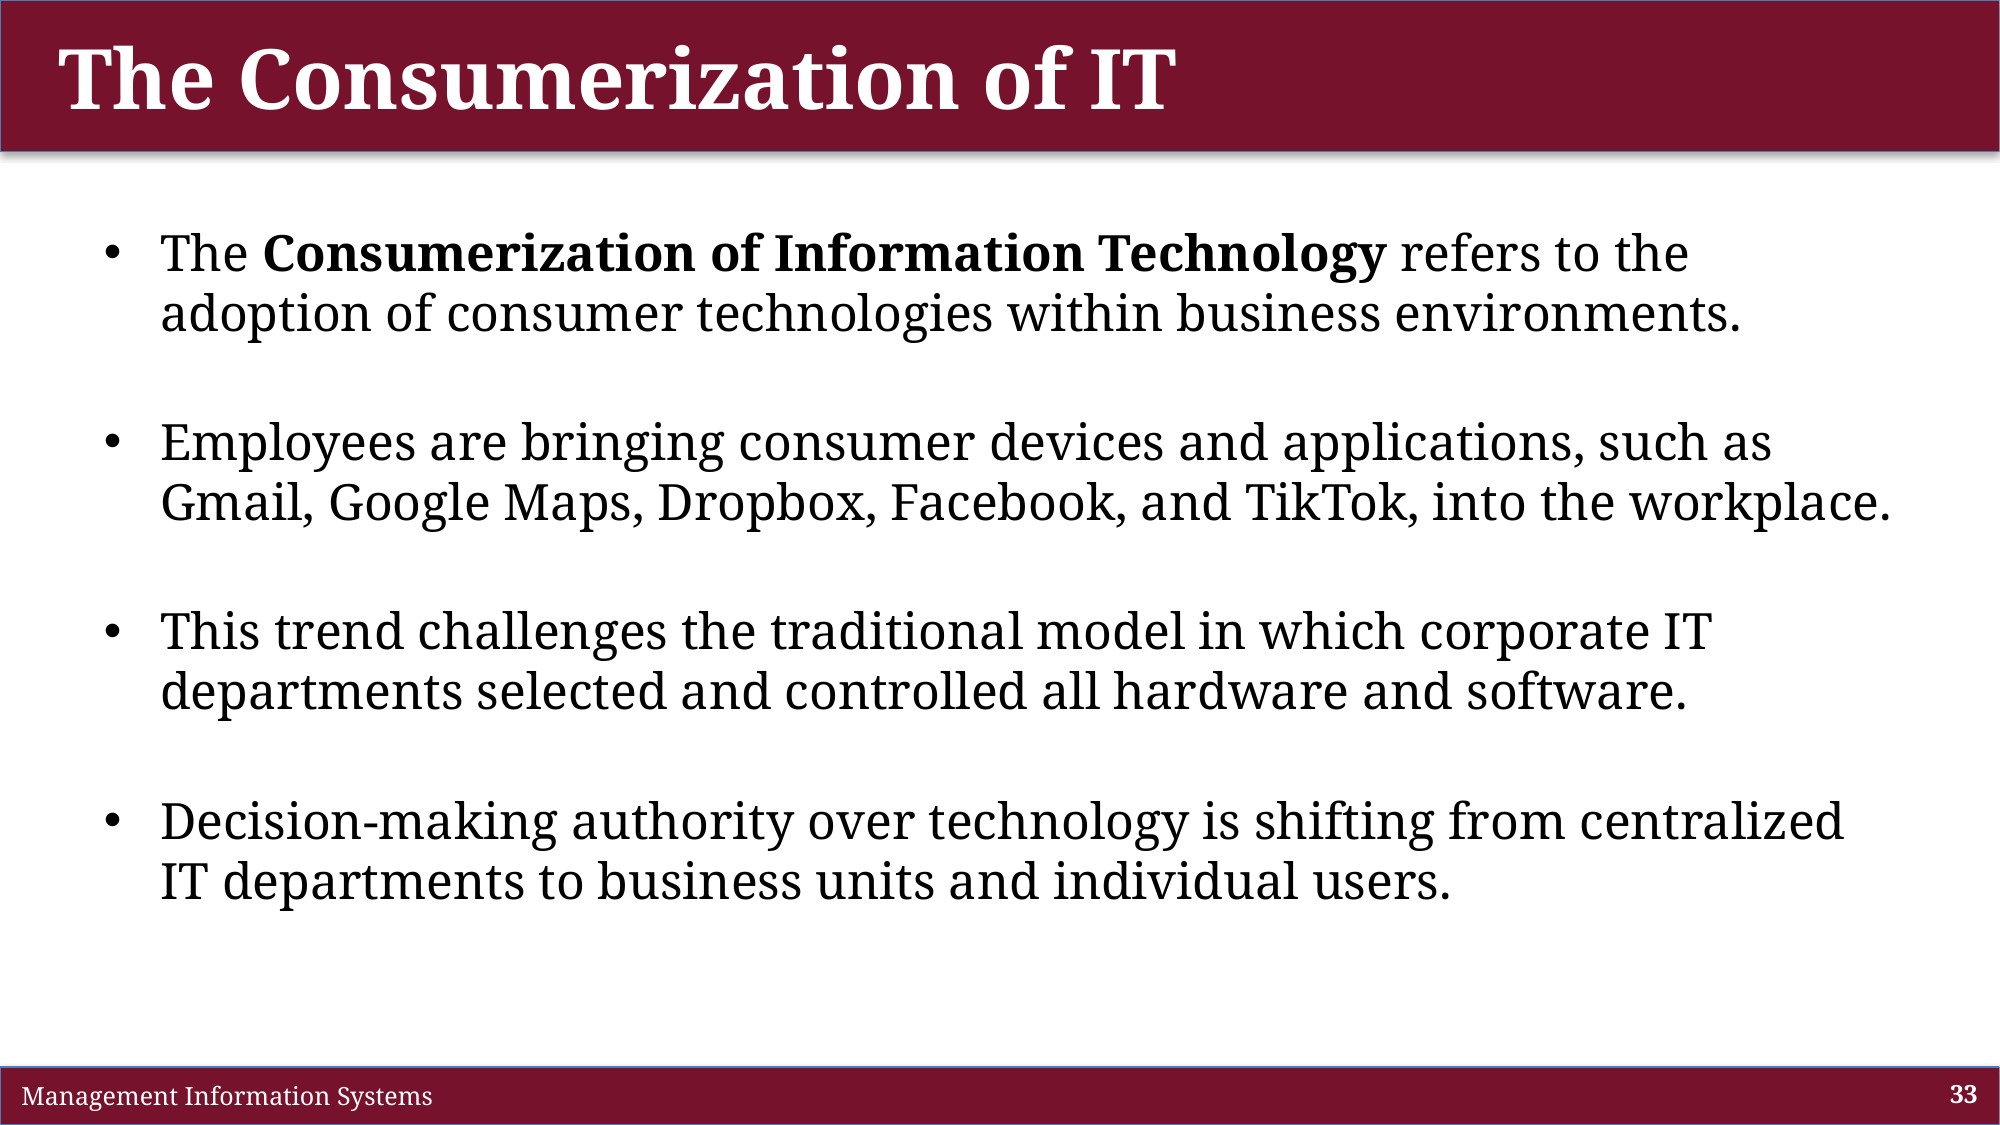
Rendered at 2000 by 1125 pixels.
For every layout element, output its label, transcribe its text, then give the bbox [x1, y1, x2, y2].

title The Consumerization of IT [0, 0, 2000, 152]
text_box [475, 1066, 1649, 1125]
footer Management Information Systems [0, 1066, 475, 1125]
list The Consumerization of Information Technology refers to the adoption of consumer technologies within business environments. Employees are bringing consumer devices and applications, such as Gmail, Google Maps, Dropbox, Facebook, and TikTok, into the workplace. This trend challenges the traditional model in which corporate IT departments selected and controlled all hardware and software. Decision-making authority over technology is shifting from centralized IT departments to business units and individual users. [88, 213, 1911, 1047]
slide_number 33 [1649, 1066, 2000, 1125]
